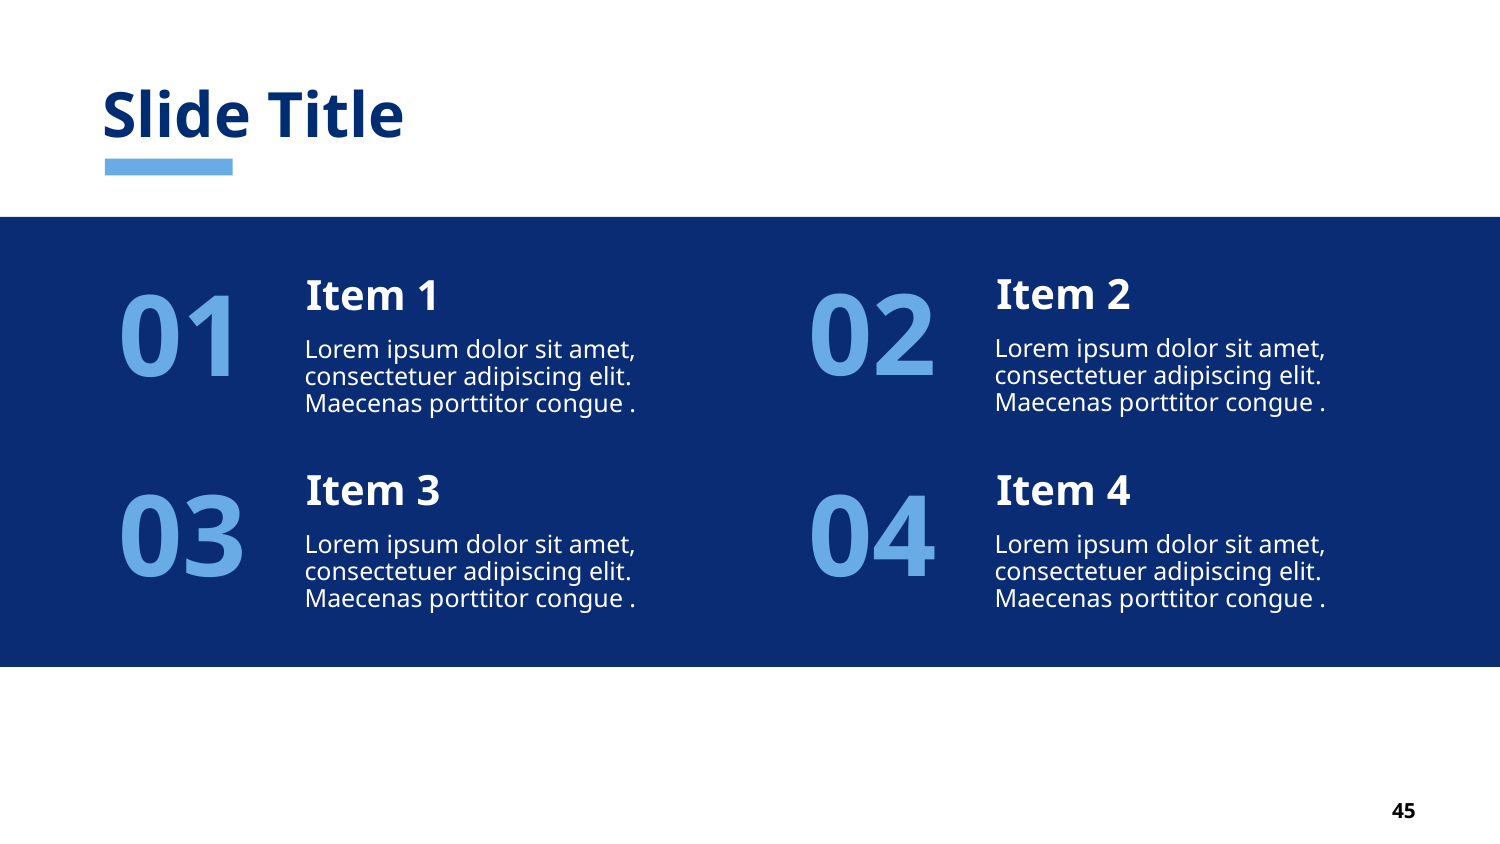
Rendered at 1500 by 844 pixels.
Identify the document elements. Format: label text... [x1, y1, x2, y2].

list Item 1 [291, 267, 721, 320]
list Lorem ipsum dolor sit amet, consectetuer adipiscing elit. Maecenas porttitor congue . [289, 329, 720, 413]
list Item 2 [981, 266, 1411, 319]
list Lorem ipsum dolor sit amet, consectetuer adipiscing elit. Maecenas porttitor congue . [289, 524, 720, 618]
list 02 [779, 266, 966, 413]
list Item 3 [291, 462, 721, 515]
list Lorem ipsum dolor sit amet, consectetuer adipiscing elit. Maecenas porttitor congue . [979, 524, 1410, 618]
list Lorem ipsum dolor sit amet, consectetuer adipiscing elit. Maecenas porttitor congue . [979, 328, 1410, 413]
list 04 [779, 462, 966, 618]
list Item 4 [981, 462, 1411, 515]
list 01 [89, 267, 276, 413]
title Slide Title [87, 17, 1414, 159]
list 03 [89, 462, 276, 618]
